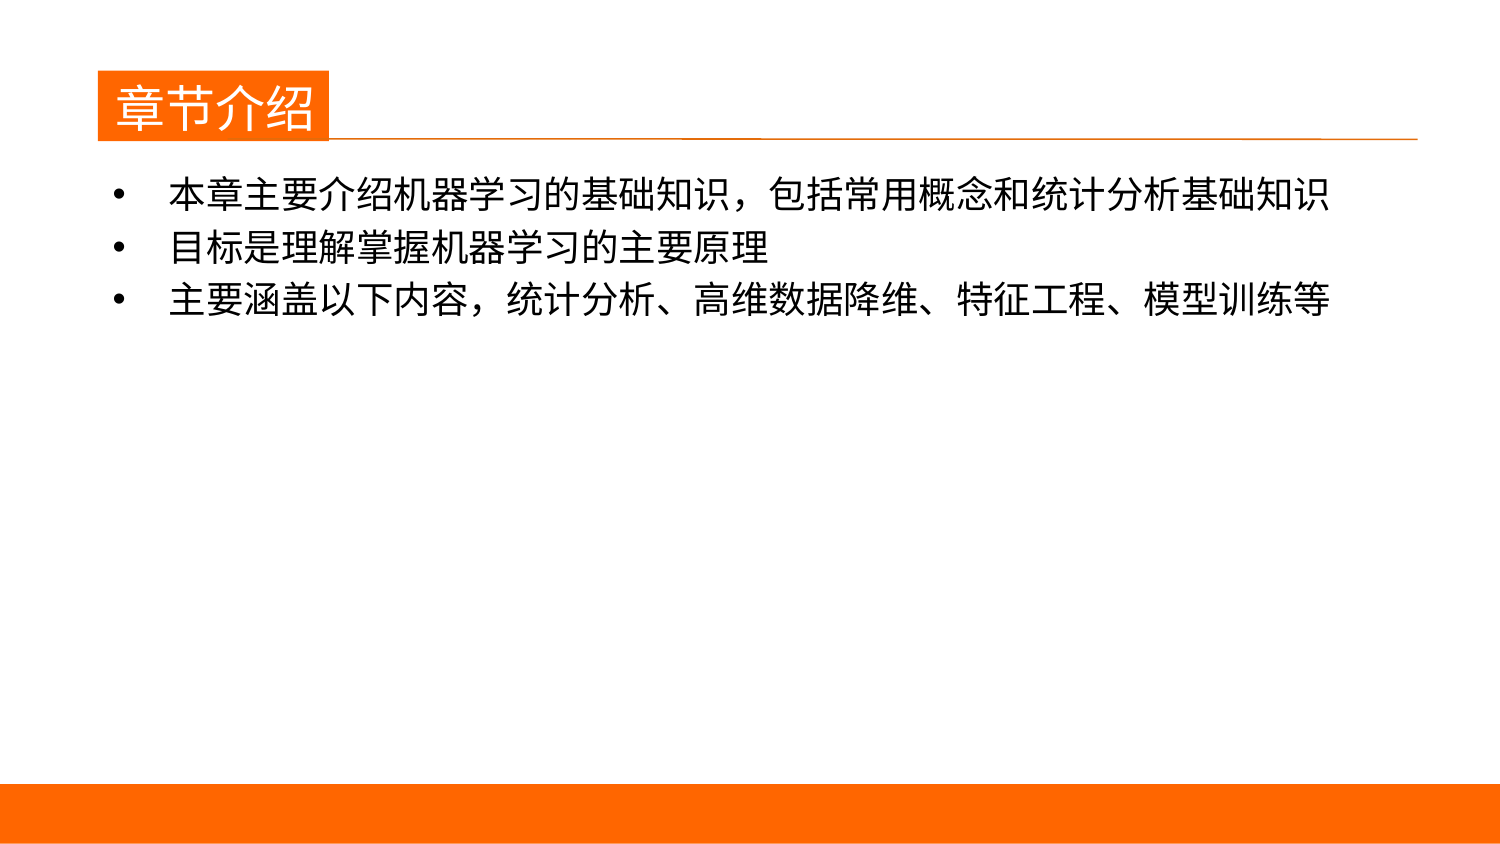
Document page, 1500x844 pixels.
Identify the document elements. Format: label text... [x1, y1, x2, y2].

text_box 章节介绍 [100, 70, 331, 146]
text_box [0, 782, 1500, 844]
text_box [96, 68, 331, 143]
text_box 本章主要介绍机器学习的基础知识，包括常用概念和统计分析基础知识 目标是理解掌握机器学习的主要原理 主要涵盖以下内容，统计分析、高维数据降维、特征工程、模型训练等 [97, 164, 1418, 329]
